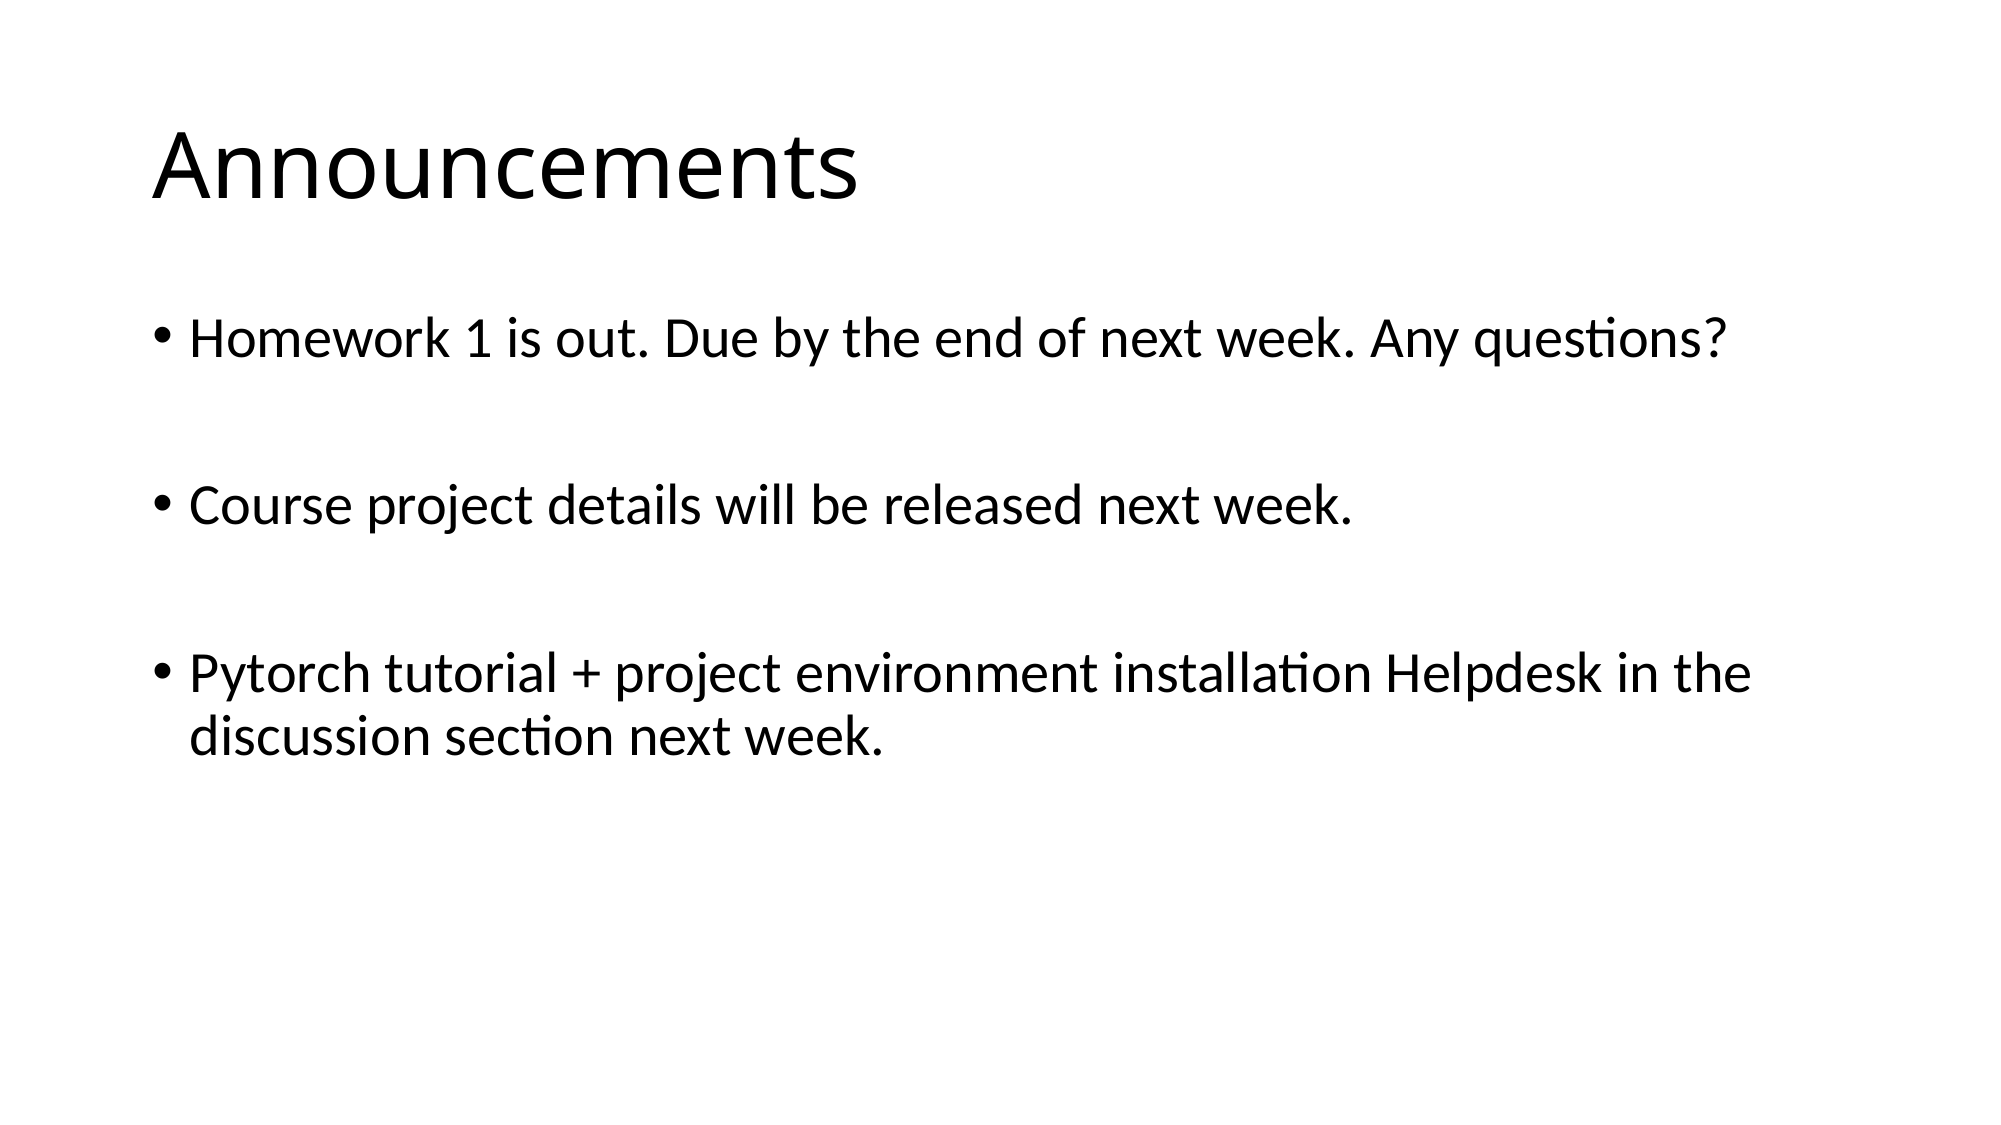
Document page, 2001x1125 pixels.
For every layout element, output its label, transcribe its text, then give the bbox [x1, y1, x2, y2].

list Homework 1 is out. Due by the end of next week. Any questions? Course project details will be released next week. Pytorch tutorial + project environment installation Helpdesk in the discussion section next week. [137, 299, 1863, 1014]
title Announcements [137, 59, 1863, 278]
